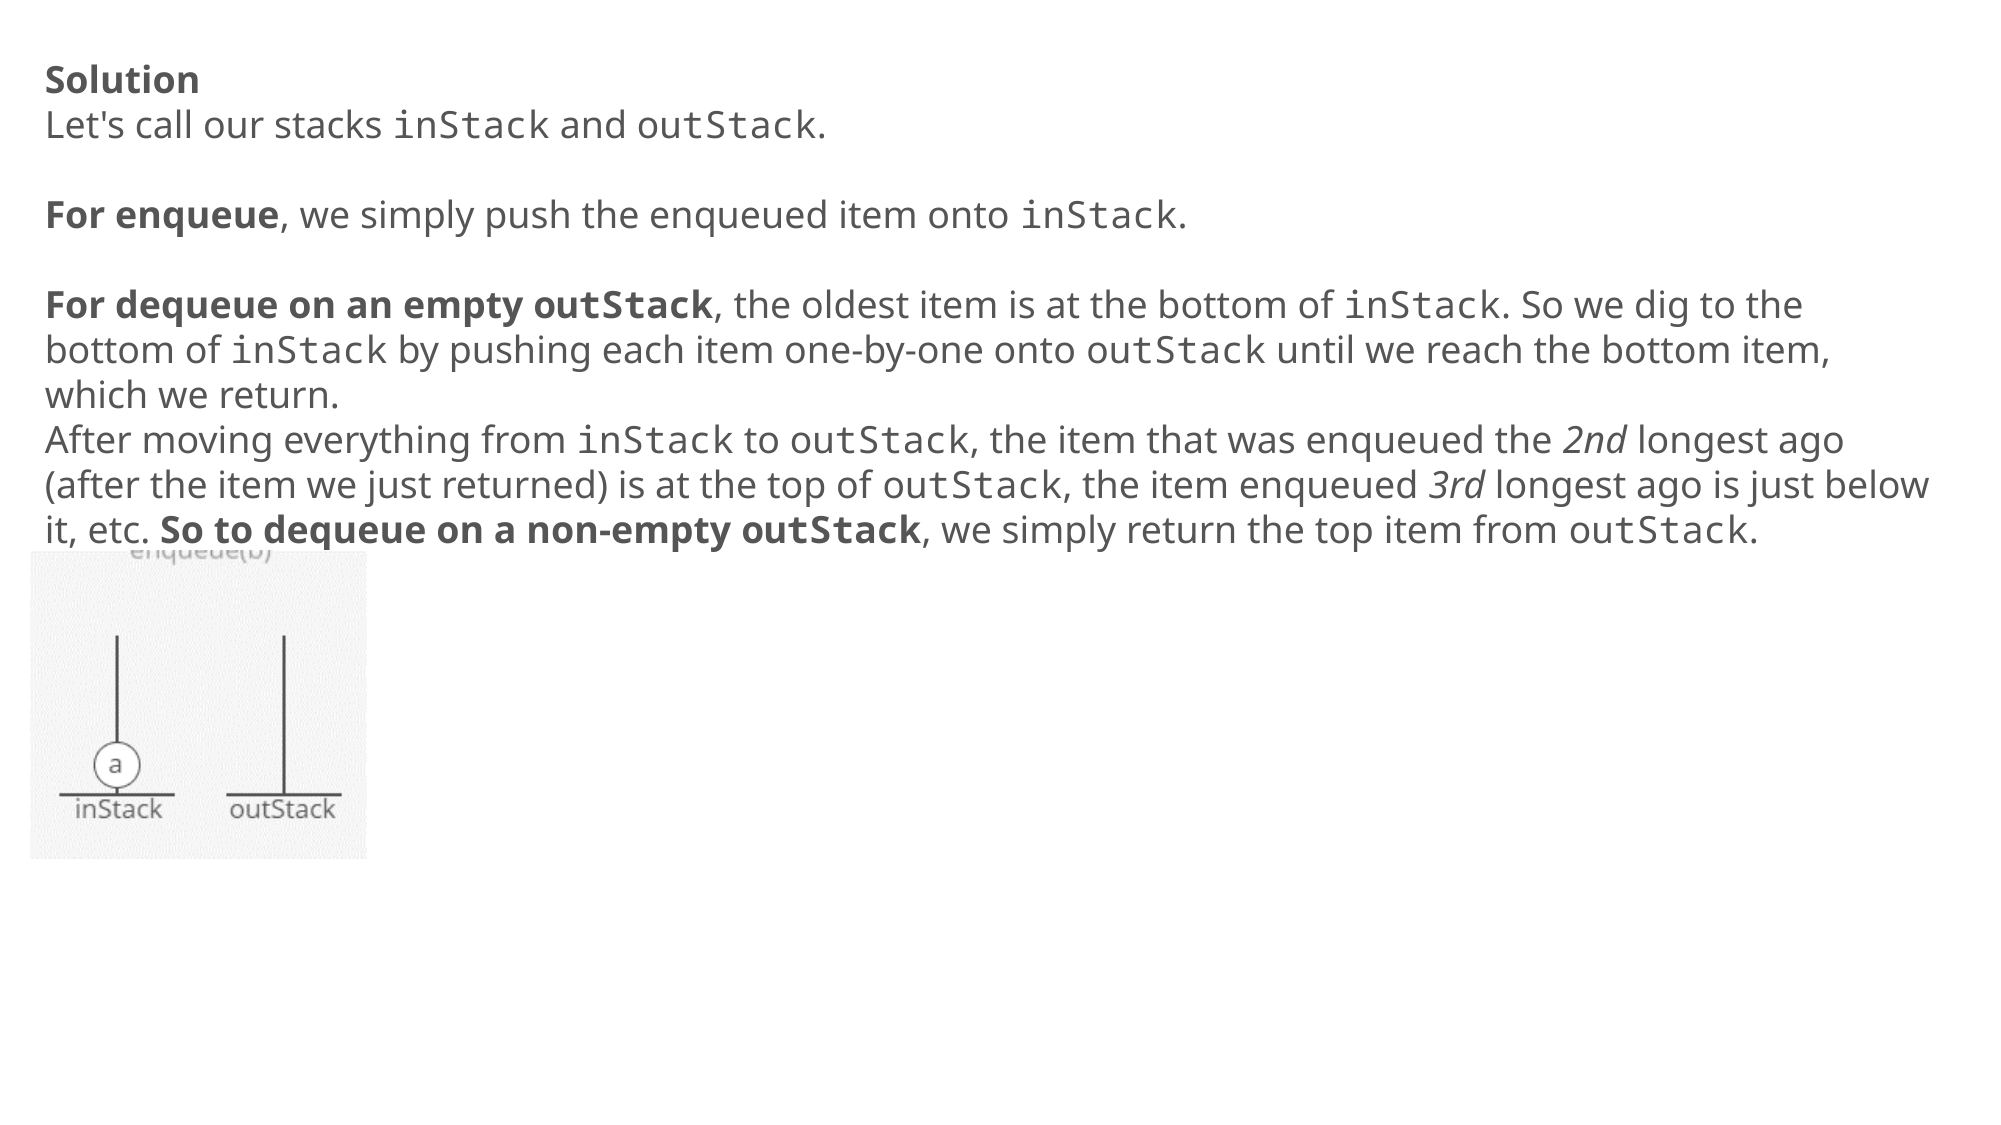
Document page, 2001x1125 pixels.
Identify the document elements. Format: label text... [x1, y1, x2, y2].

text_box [29, 549, 368, 859]
text_box Solution Let's call our stacks inStack and outStack. For enqueue, we simply push the enqueued item onto inStack. For dequeue on an empty outStack, the oldest item is at the bottom of inStack. So we dig to the bottom of inStack by pushing each item one-by-one onto outStack until we reach the bottom item, which we return. After moving everything from inStack to outStack, the item that was enqueued the 2nd longest ago (after the item we just returned) is at the top of outStack, the item enqueued 3rd longest ago is just below it, etc. So to dequeue on a non-empty outStack, we simply return the top item from outStack. [29, 49, 1953, 559]
